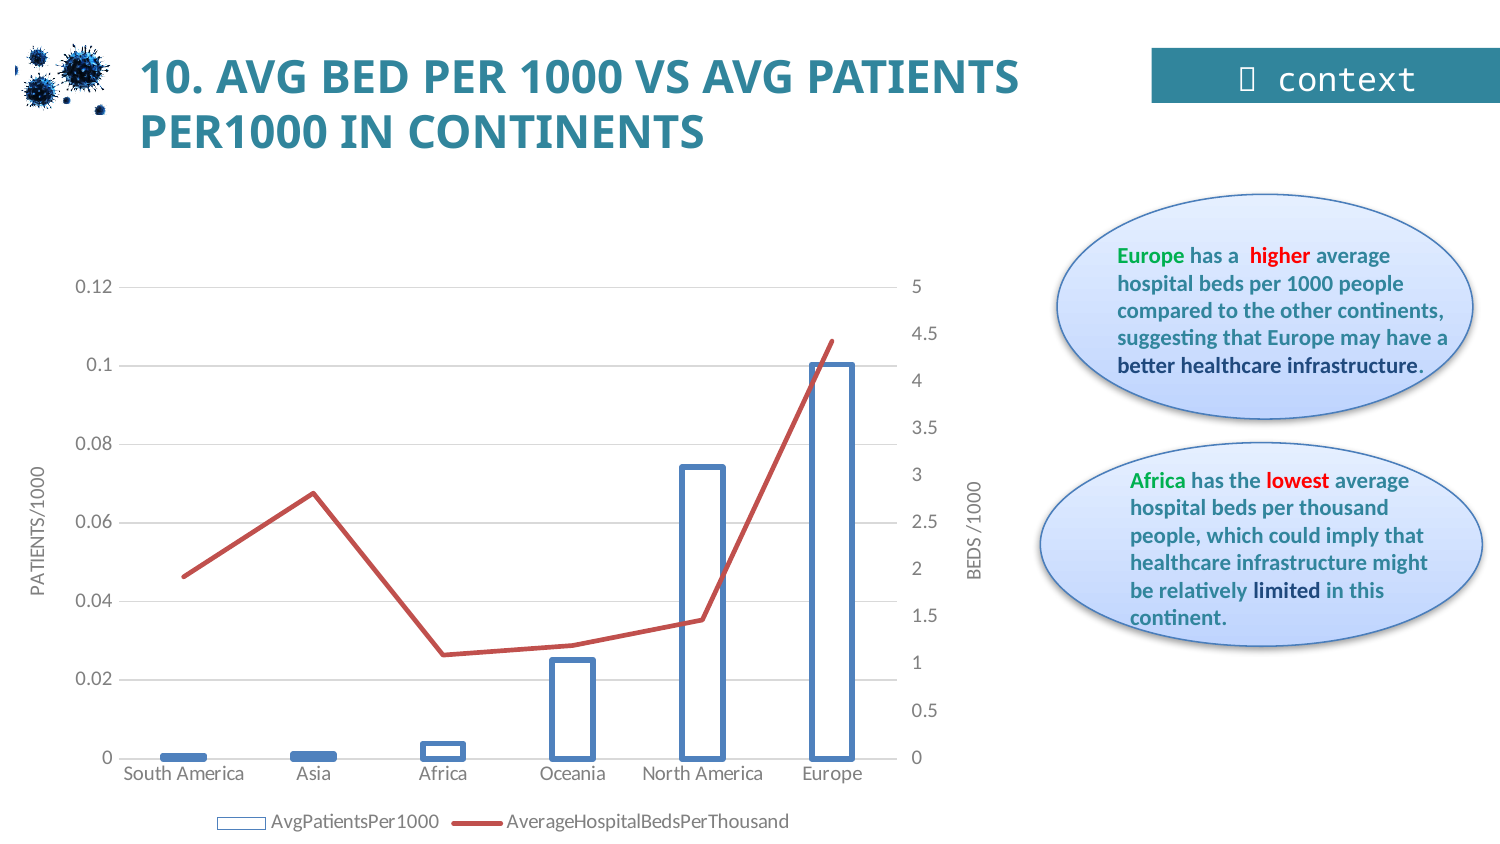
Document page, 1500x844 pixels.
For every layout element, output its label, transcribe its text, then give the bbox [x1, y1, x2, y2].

picture [15, 41, 113, 115]
text_box  context [1222, 50, 1436, 105]
text_box Europe has a higher average hospital beds per 1000 people compared to the other continents, suggesting that Europe may have a better healthcare infrastructure. [1102, 233, 1473, 386]
text_box [1039, 467, 1115, 622]
text_box [1445, 486, 1484, 602]
chart [0, 265, 1013, 840]
text_box [1056, 236, 1102, 378]
text_box [1145, 441, 1378, 457]
text_box Africa has the lowest average hospital beds per thousand people, which could imply that healthcare infrastructure might be relatively limited in this continent. [1115, 457, 1445, 720]
text_box [1116, 386, 1414, 420]
text_box [1106, 193, 1424, 233]
text_box 10. AVG BED PER 1000 VS AVG PATIENTS PER1000 IN CONTINENTS [123, 40, 1085, 165]
